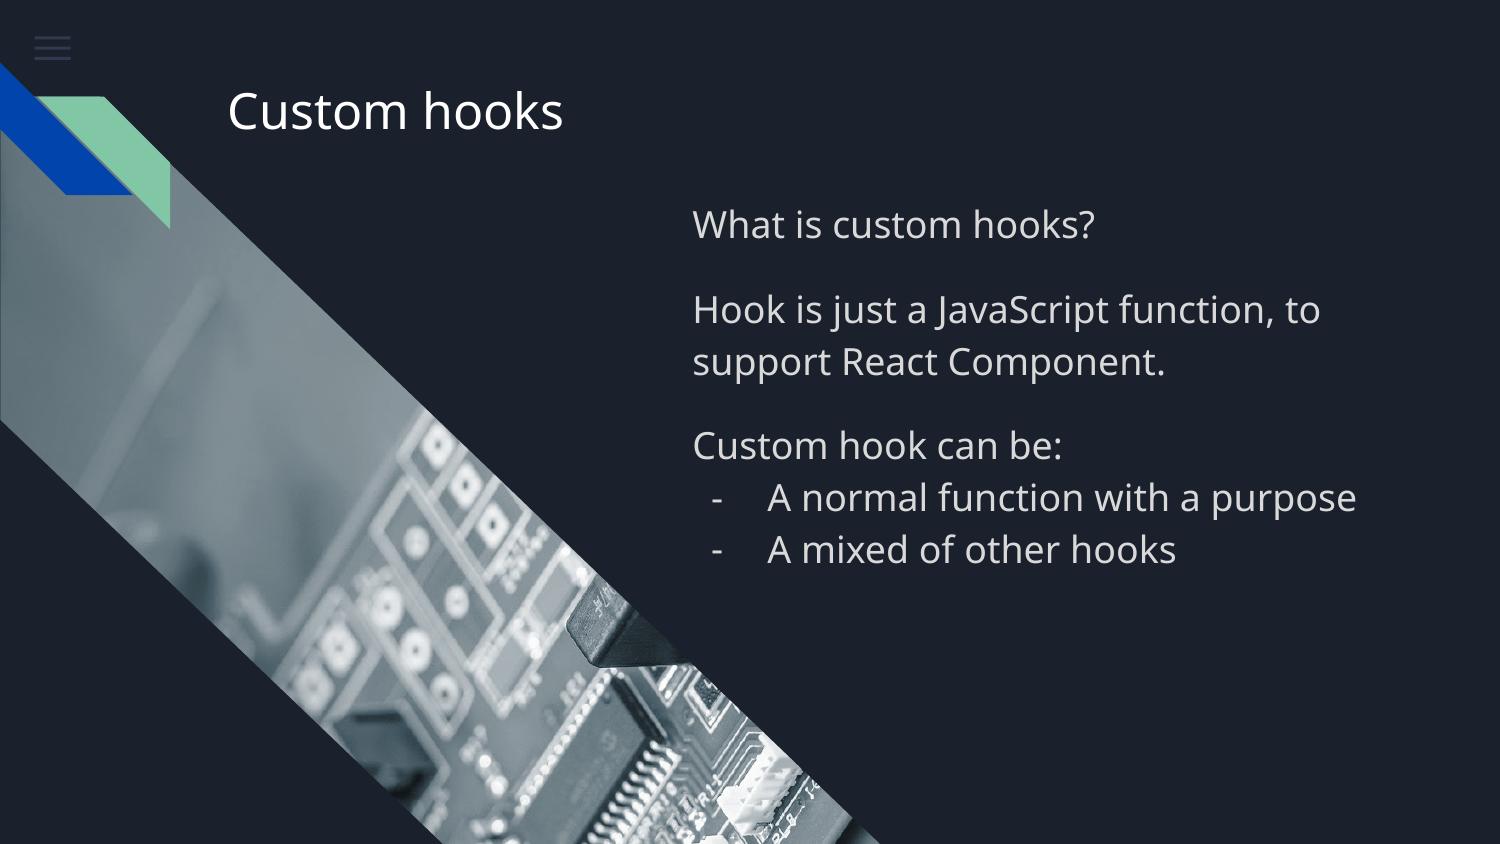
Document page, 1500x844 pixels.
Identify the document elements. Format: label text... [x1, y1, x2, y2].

title Custom hooks [212, 64, 1368, 215]
list What is custom hooks? Hook is just a JavaScript function, to support React Component. Custom hook can be: A normal function with a purpose A mixed of other hooks [677, 179, 1386, 569]
picture [0, 97, 880, 844]
